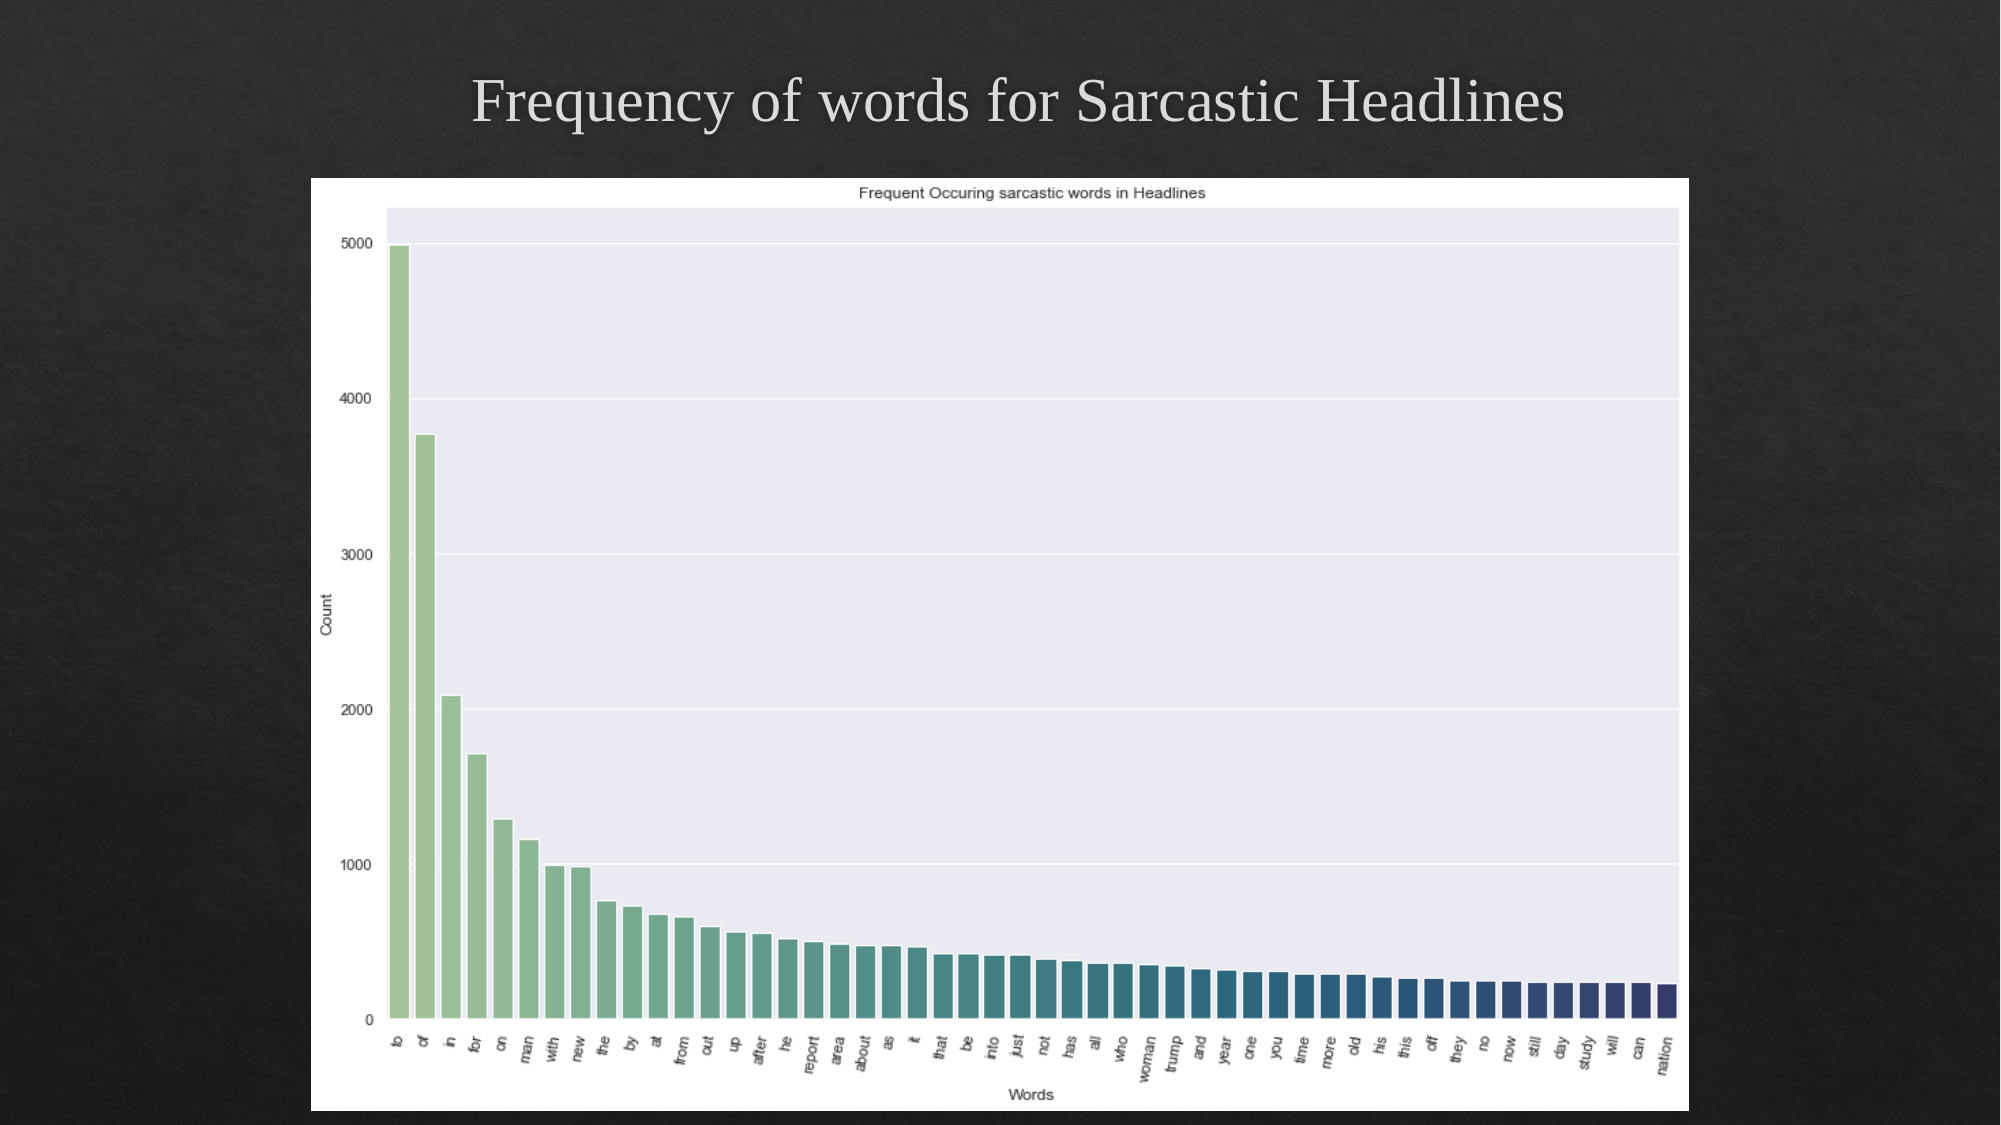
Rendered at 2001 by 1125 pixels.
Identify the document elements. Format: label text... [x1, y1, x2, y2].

title Frequency of words for Sarcastic Headlines [204, 0, 1834, 142]
picture [311, 178, 1689, 1112]
